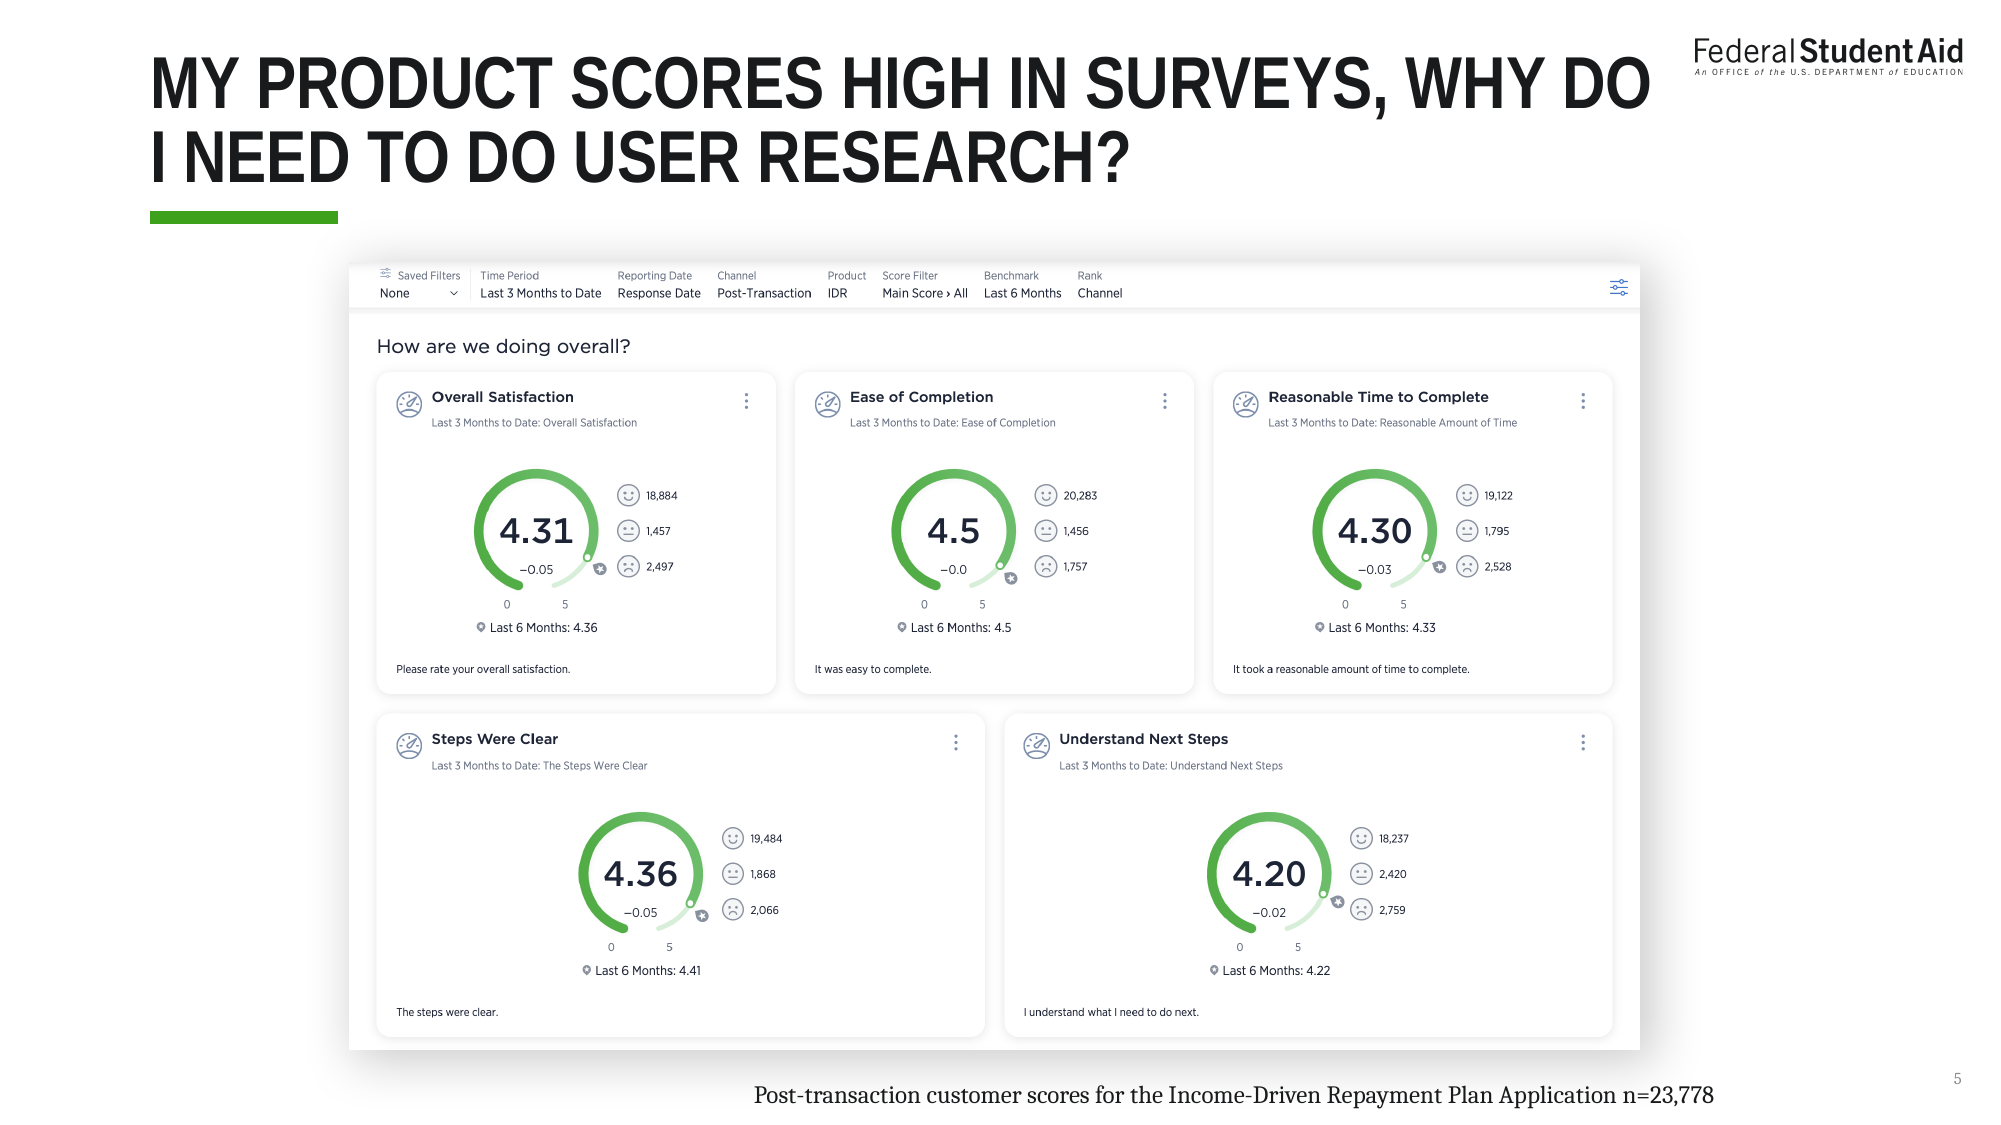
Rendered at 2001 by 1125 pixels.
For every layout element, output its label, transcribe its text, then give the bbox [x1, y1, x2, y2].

text_box Post-transaction customer scores for the Income-Driven Repayment Plan Application n=23,778 [753, 1073, 1717, 1109]
picture [1694, 37, 1963, 75]
title My product scores high in surveys, why do I need to do user research? [150, 48, 1662, 199]
picture [349, 262, 1640, 1051]
slide_number 5 [1916, 1068, 1962, 1089]
